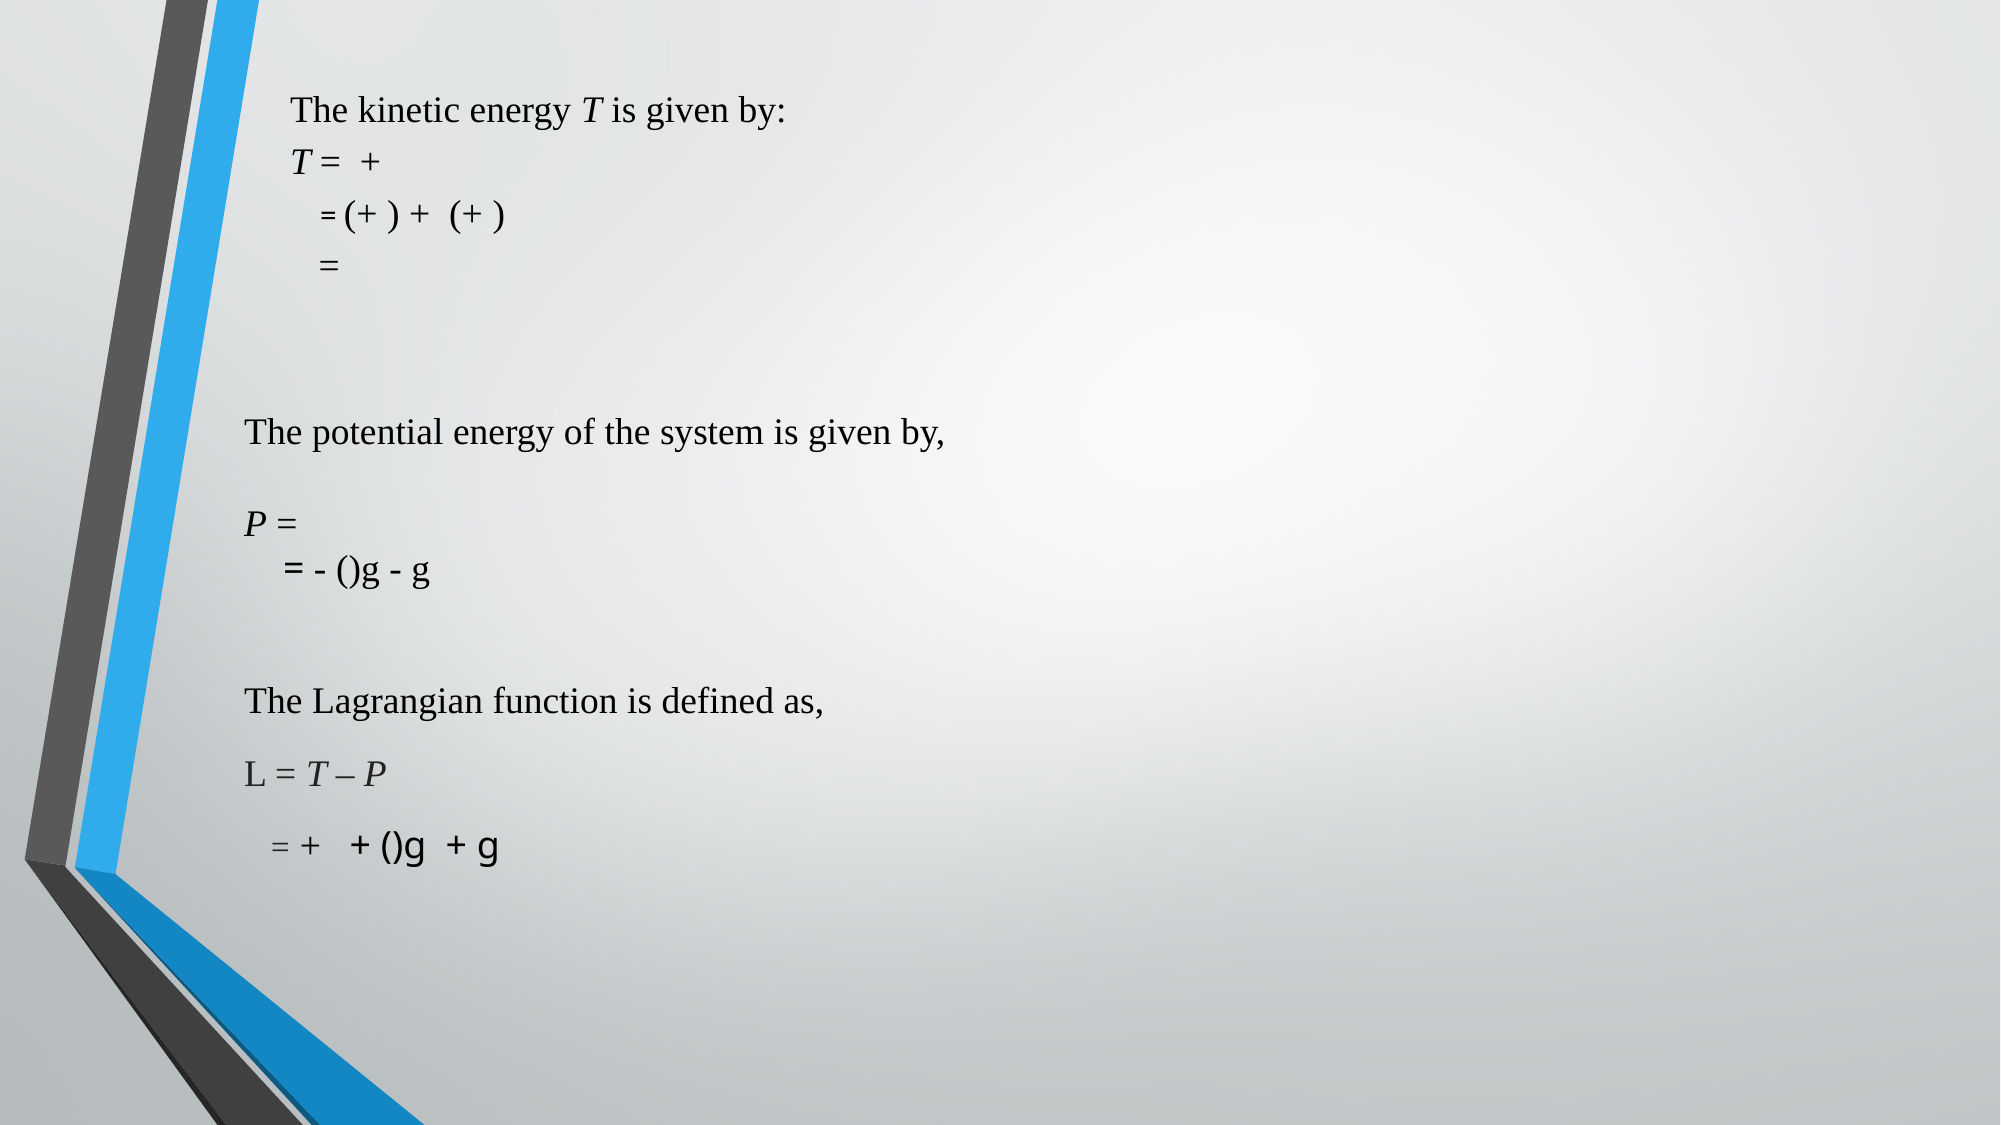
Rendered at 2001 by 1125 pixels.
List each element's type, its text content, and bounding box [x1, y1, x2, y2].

text_box The potential energy of the system is given by, [229, 392, 1230, 460]
